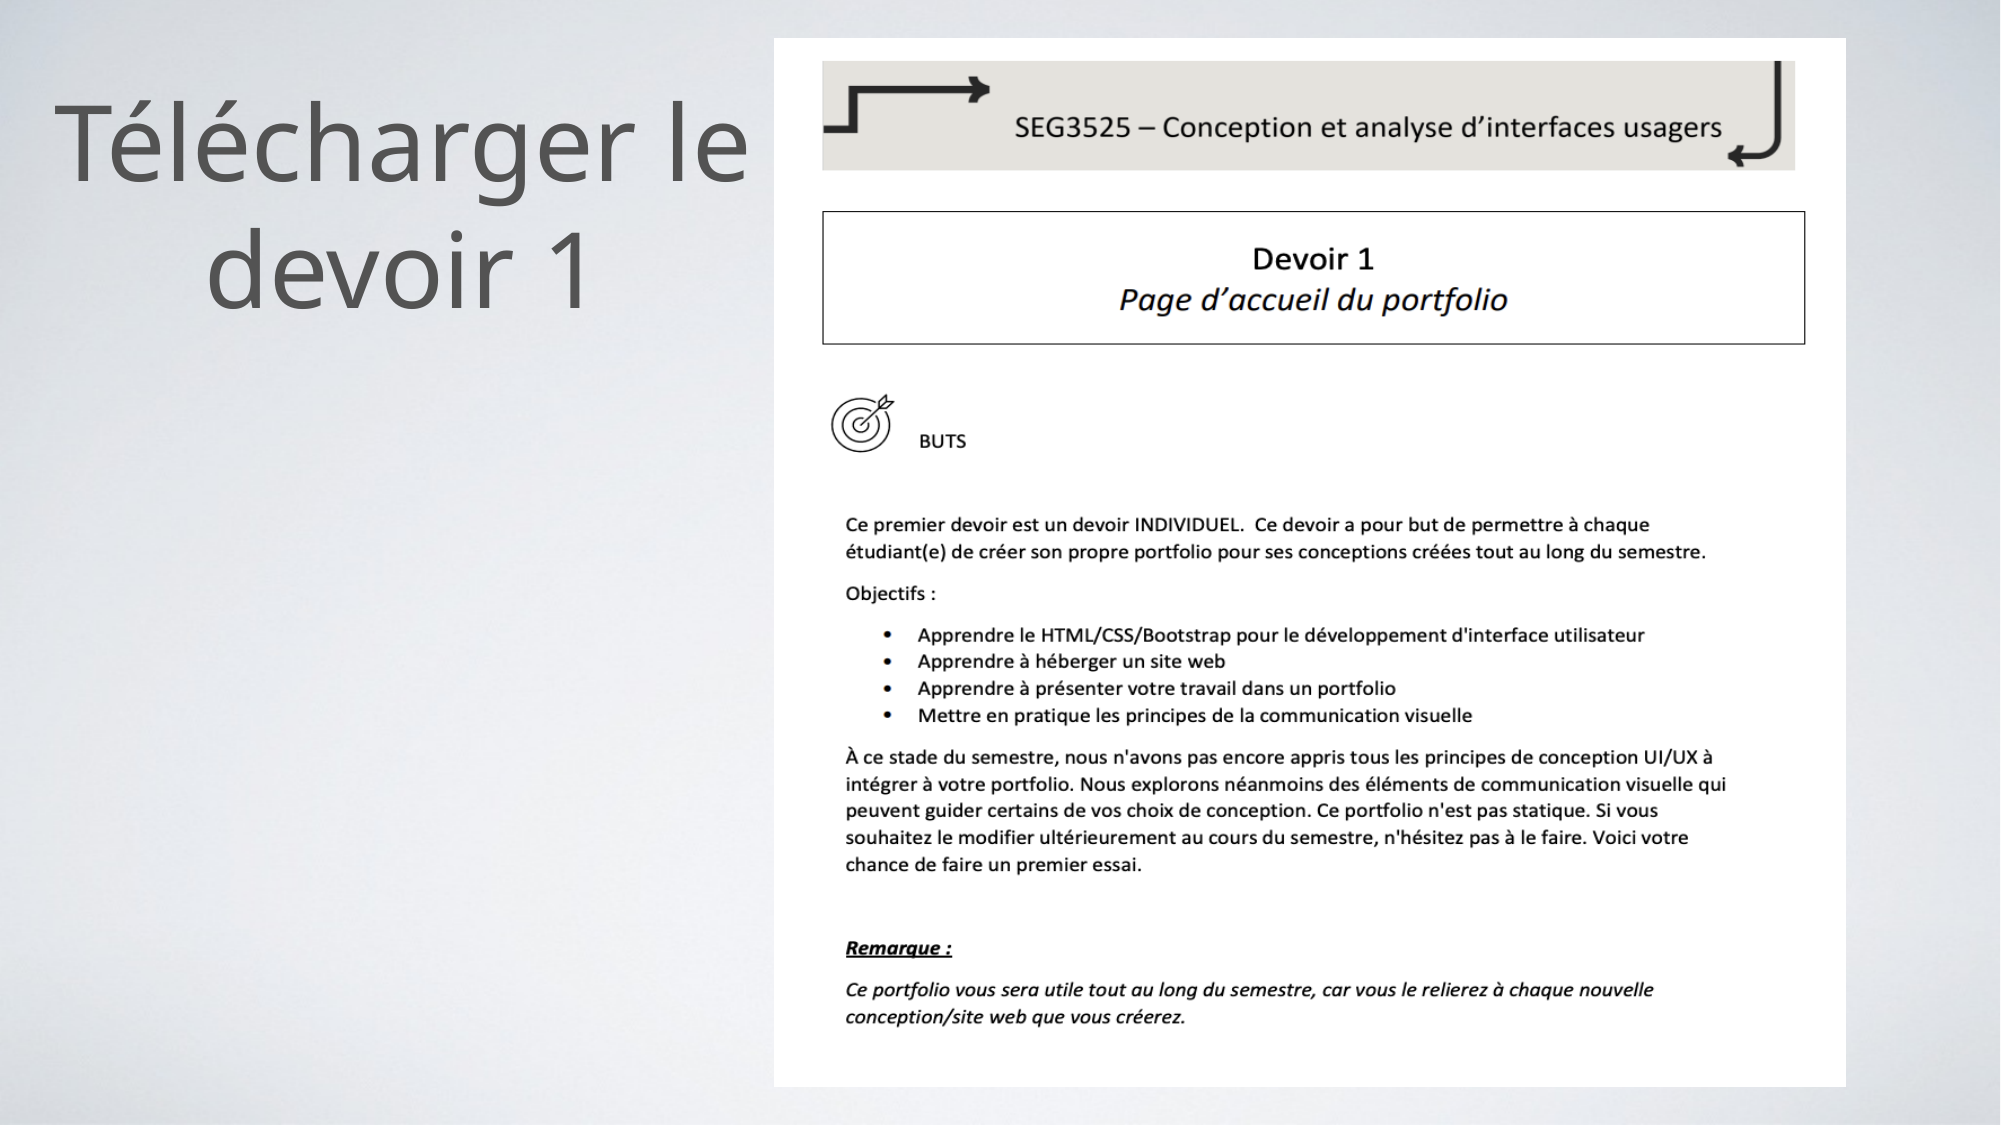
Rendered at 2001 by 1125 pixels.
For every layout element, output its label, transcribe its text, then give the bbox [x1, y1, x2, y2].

picture [0, 0, 2001, 1125]
title Télécharger le devoir 1 [22, 61, 769, 344]
